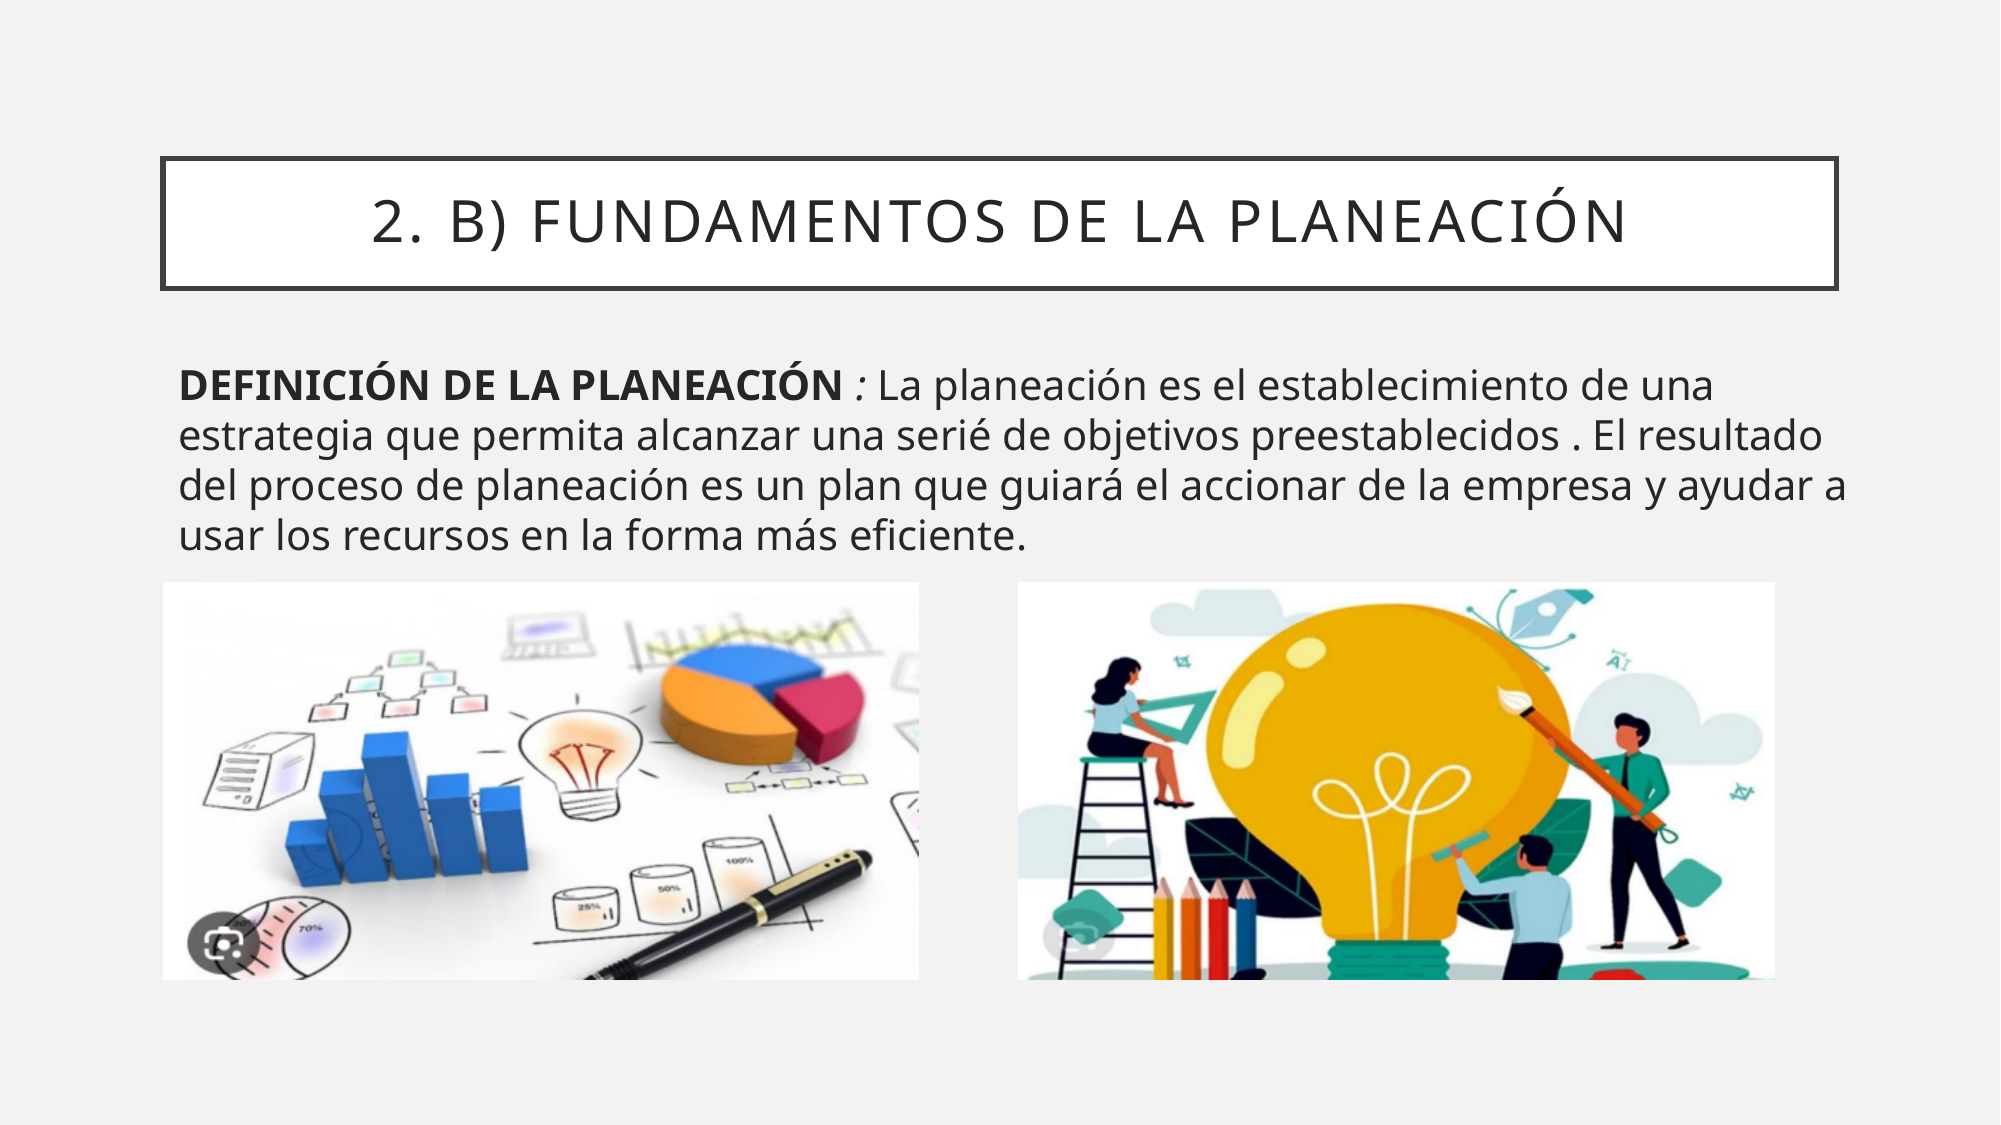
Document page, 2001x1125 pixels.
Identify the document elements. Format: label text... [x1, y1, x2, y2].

picture [1018, 582, 1775, 980]
text_box DEFINICIÓN DE LA PLANEACIÓN : La planeación es el establecimiento de una estrategia que permita alcanzar una serié de objetivos preestablecidos . El resultado del proceso de planeación es un plan que guiará el accionar de la empresa y ayudar a usar los recursos en la forma más eficiente. [163, 350, 1875, 1012]
picture [162, 582, 919, 980]
title 2. b) FUNDAMENTOS DE LA PLANEACIÓN [160, 156, 1839, 291]
